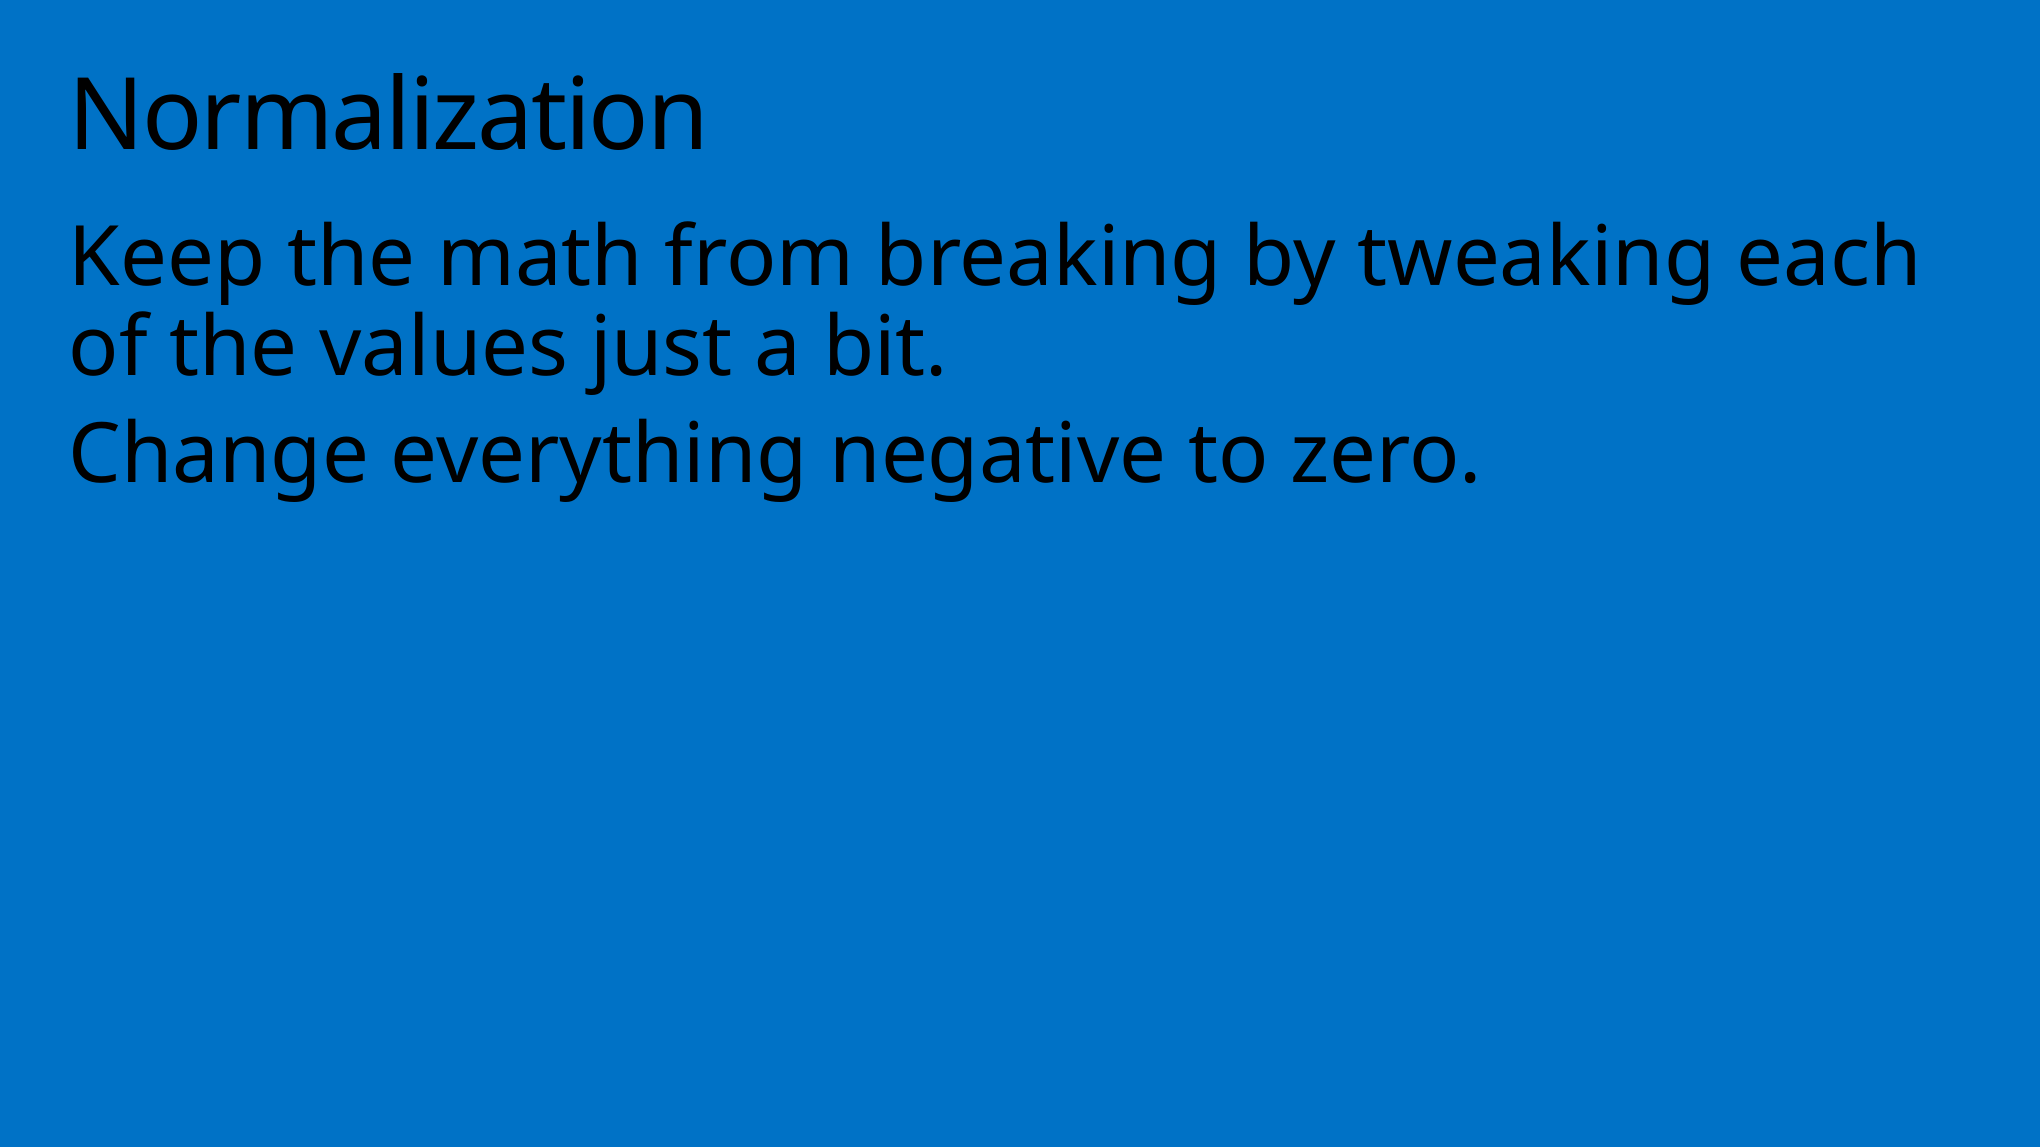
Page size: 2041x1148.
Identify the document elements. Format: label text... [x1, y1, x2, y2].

title Normalization [45, 48, 1996, 198]
list Keep the math from breaking by tweaking each of the values just a bit. Change everything negative to zero. [45, 198, 1996, 523]
